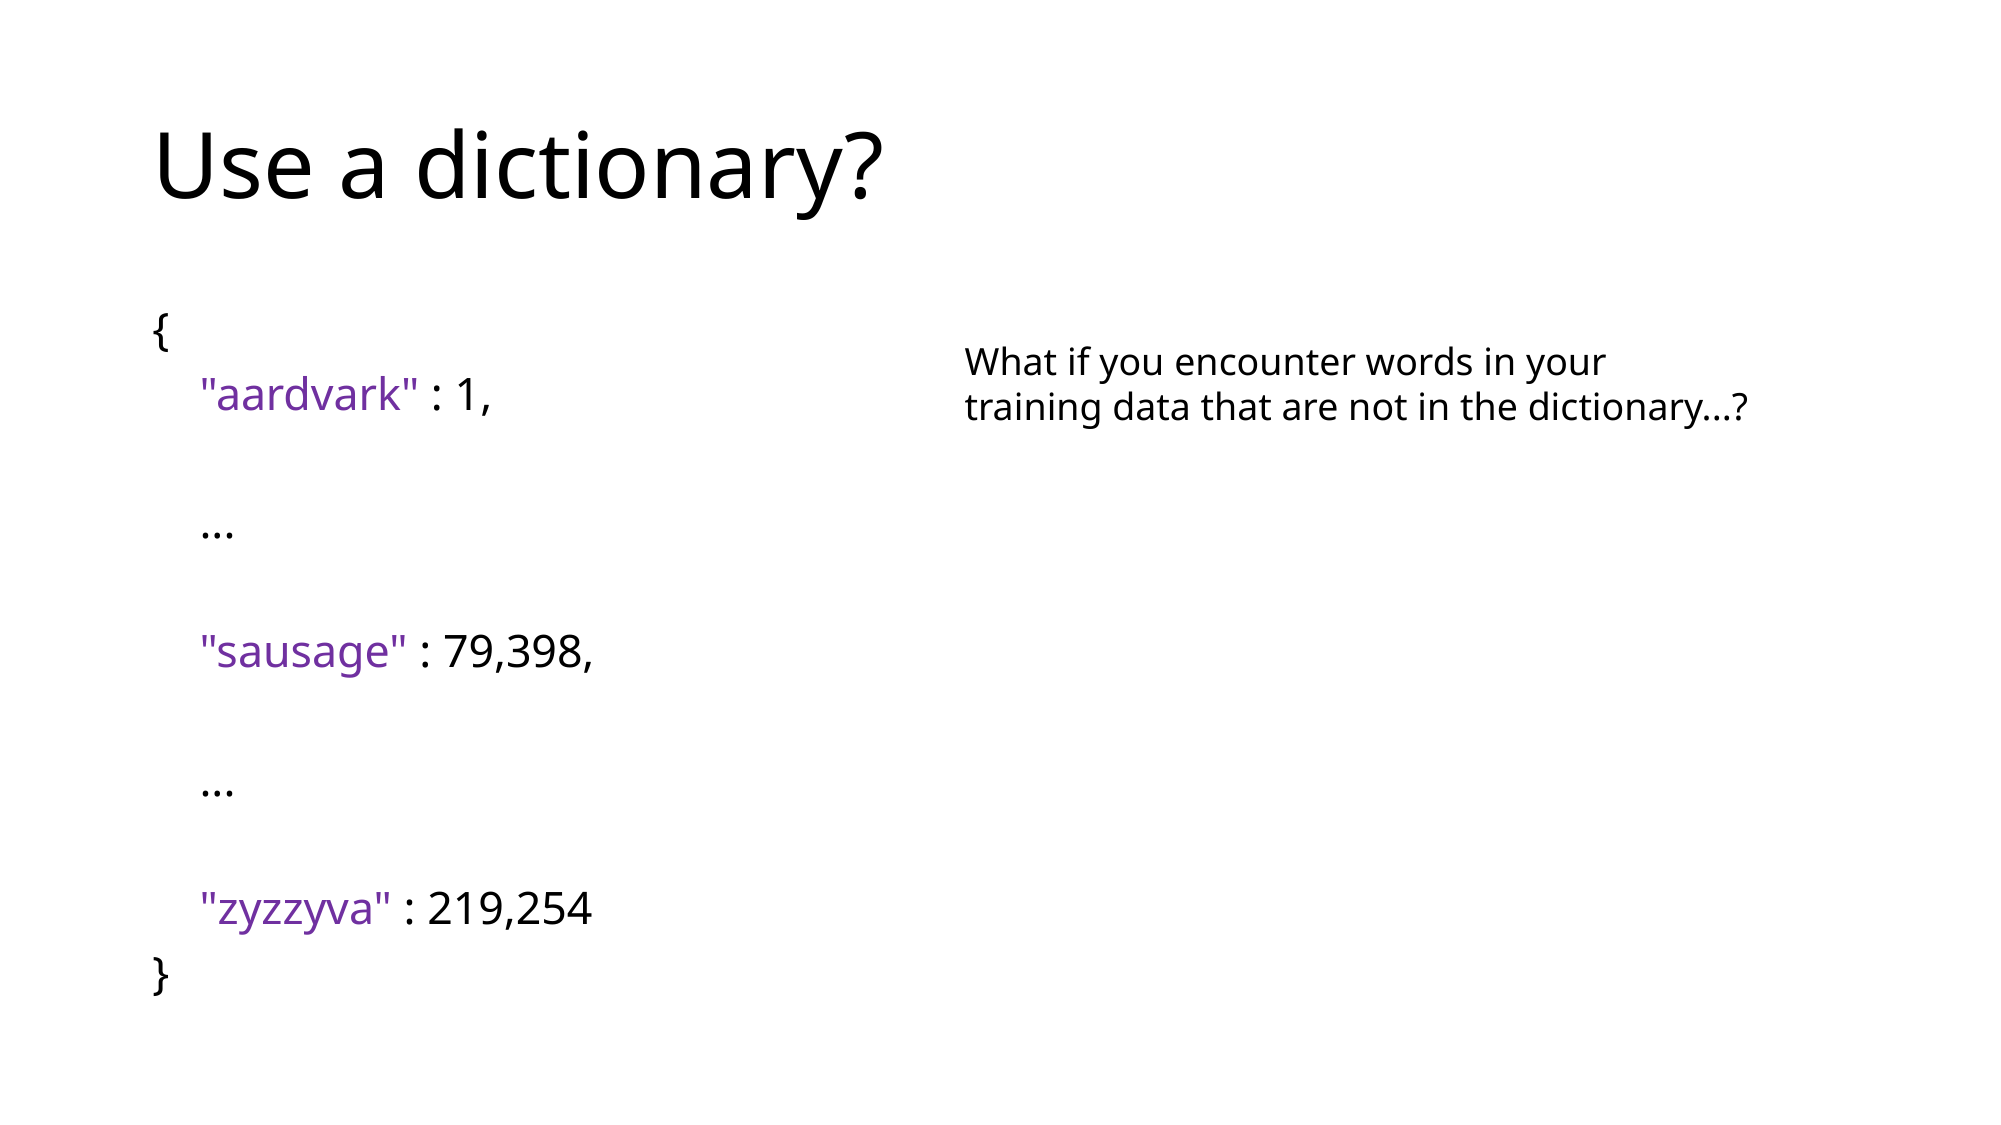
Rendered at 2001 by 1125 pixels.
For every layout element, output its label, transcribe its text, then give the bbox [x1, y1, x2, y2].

text_box What if you encounter words in your training data that are not in the dictionary...? [949, 330, 1768, 436]
title Use a dictionary? [137, 59, 1863, 278]
list { "aardvark" : 1, ... "sausage" : 79,398, ... "zyzzyva" : 219,254 } [137, 299, 1863, 1014]
